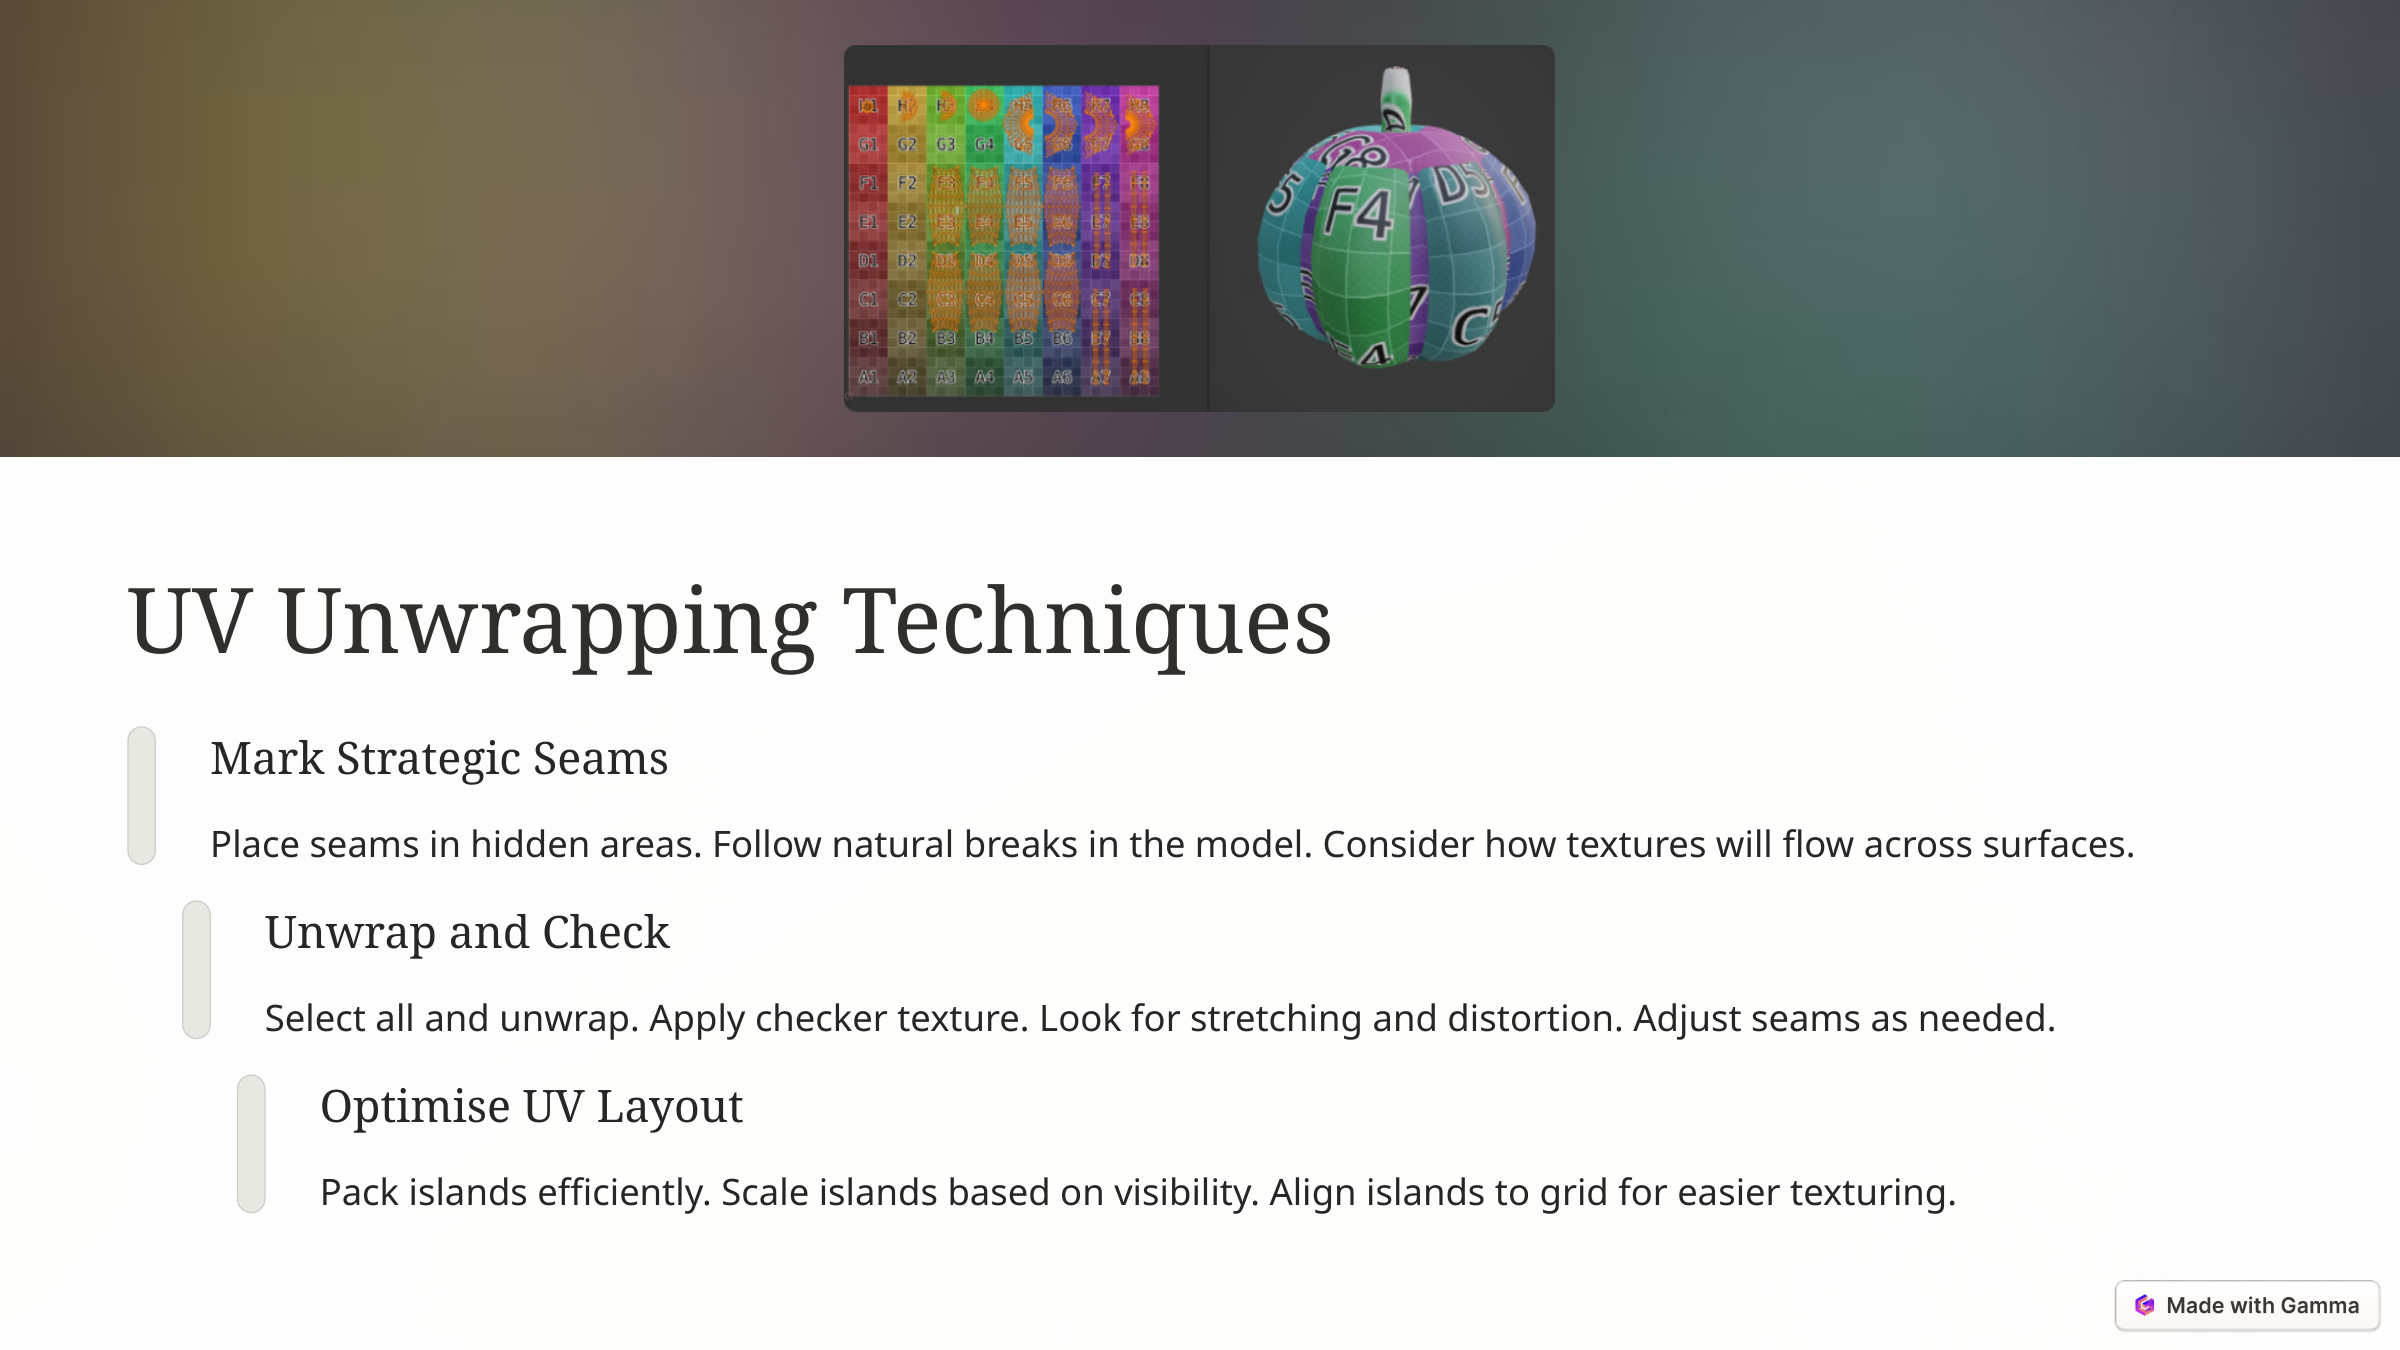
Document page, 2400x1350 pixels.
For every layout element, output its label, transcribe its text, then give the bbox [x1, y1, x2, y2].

text_box UV Unwrapping Techniques [127, 557, 1272, 672]
text_box Select all and unwrap. Apply checker texture. Look for stretching and distortion. Adjust seams as needed. [265, 980, 2272, 1039]
picture [2106, 1271, 2389, 1339]
text_box Optimise UV Layout [319, 1075, 777, 1133]
text_box Pack islands efficiently. Scale islands based on visibility. Align islands to grid for easier texturing. [319, 1154, 2272, 1213]
text_box Mark Strategic Seams [210, 726, 668, 784]
picture [0, 0, 2400, 458]
text_box [237, 1075, 265, 1213]
text_box Unwrap and Check [265, 901, 723, 959]
text_box [127, 726, 156, 865]
text_box Place seams in hidden areas. Follow natural breaks in the model. Consider how textures will flow across surfaces. [210, 805, 2272, 865]
text_box [182, 901, 211, 1039]
